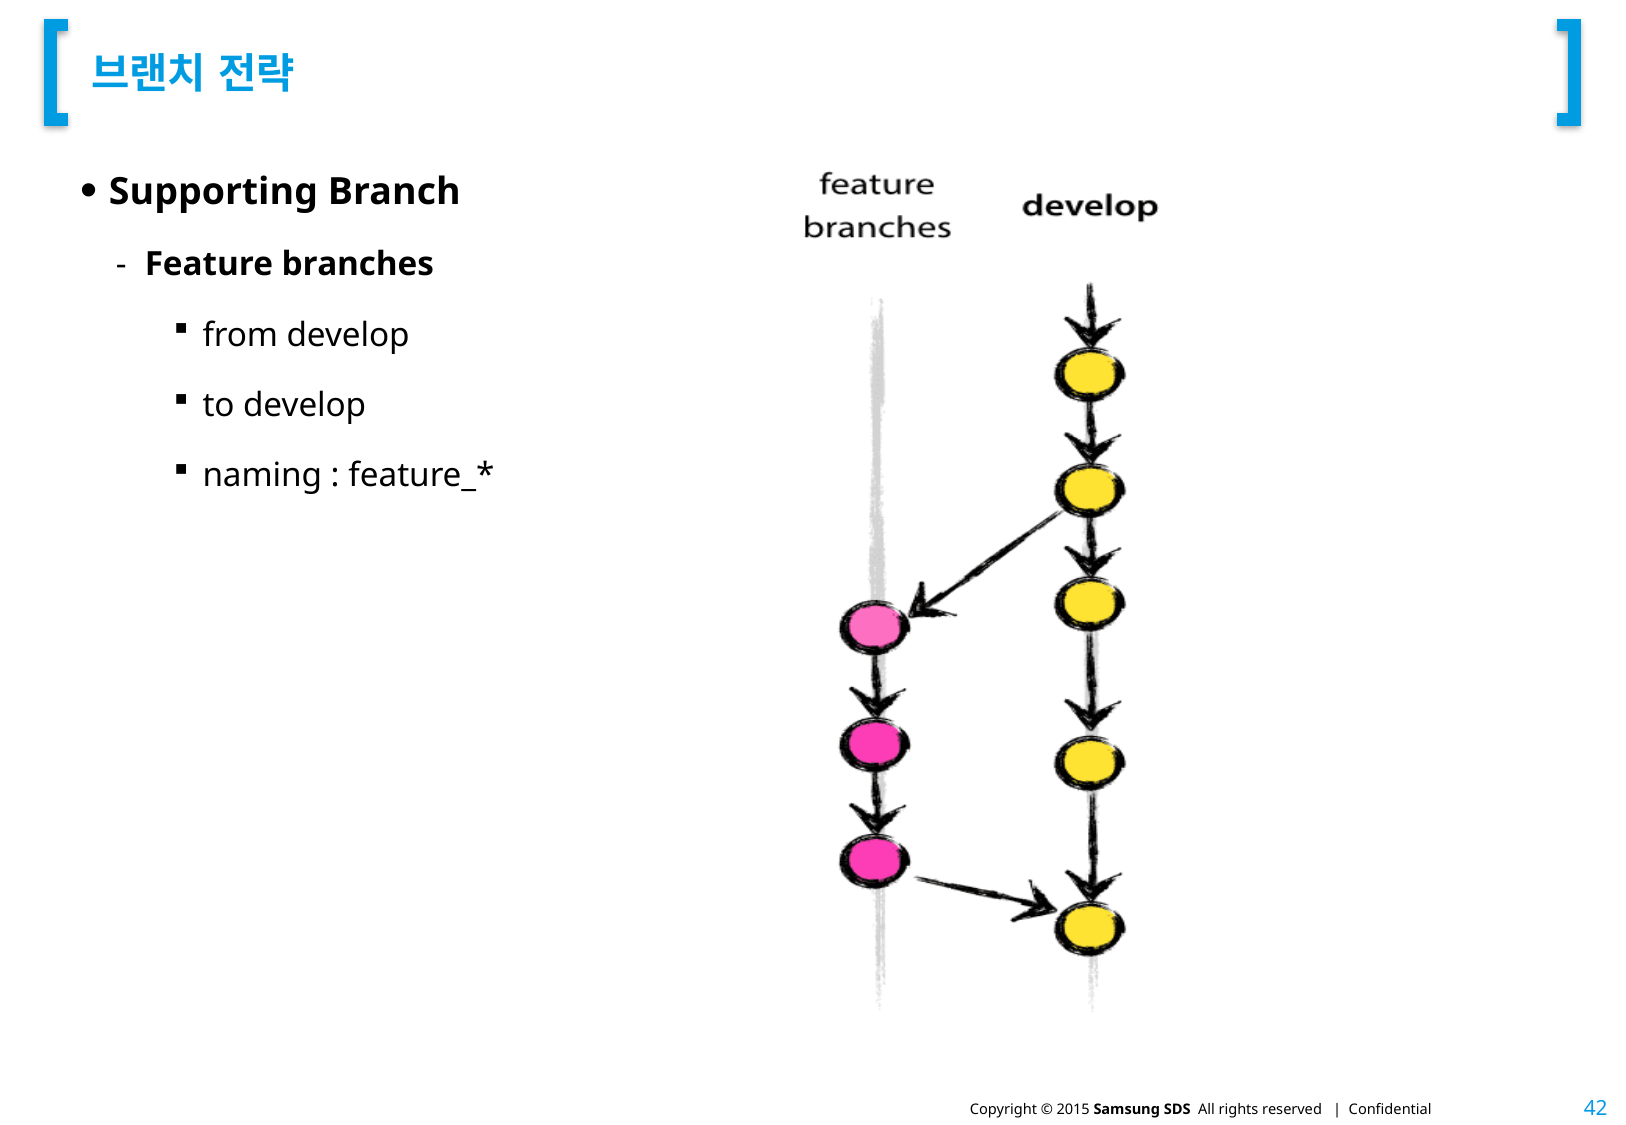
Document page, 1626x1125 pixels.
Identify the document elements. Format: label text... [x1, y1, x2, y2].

picture [778, 154, 1195, 1029]
title 브랜치 전략 [90, 33, 1439, 111]
list Supporting Branch Feature branches from develop to develop naming : feature_* [80, 137, 550, 522]
